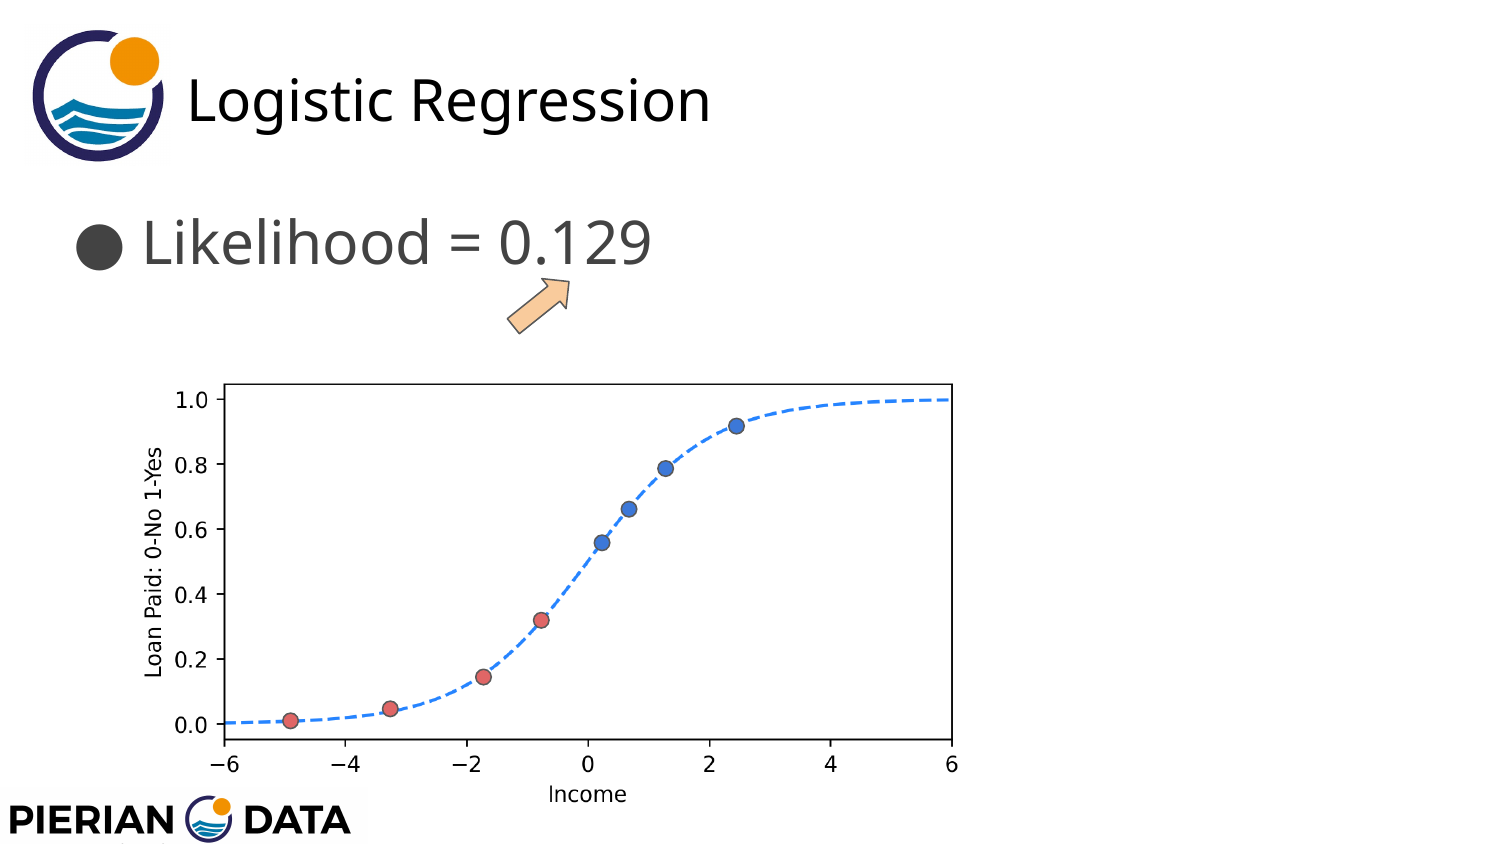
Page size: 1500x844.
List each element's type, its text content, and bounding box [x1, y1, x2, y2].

text_box [507, 278, 569, 334]
picture [24, 24, 172, 167]
list Likelihood = 0.129 [51, 189, 1500, 477]
picture [0, 368, 975, 844]
title Logistic Regression [176, 48, 1449, 143]
